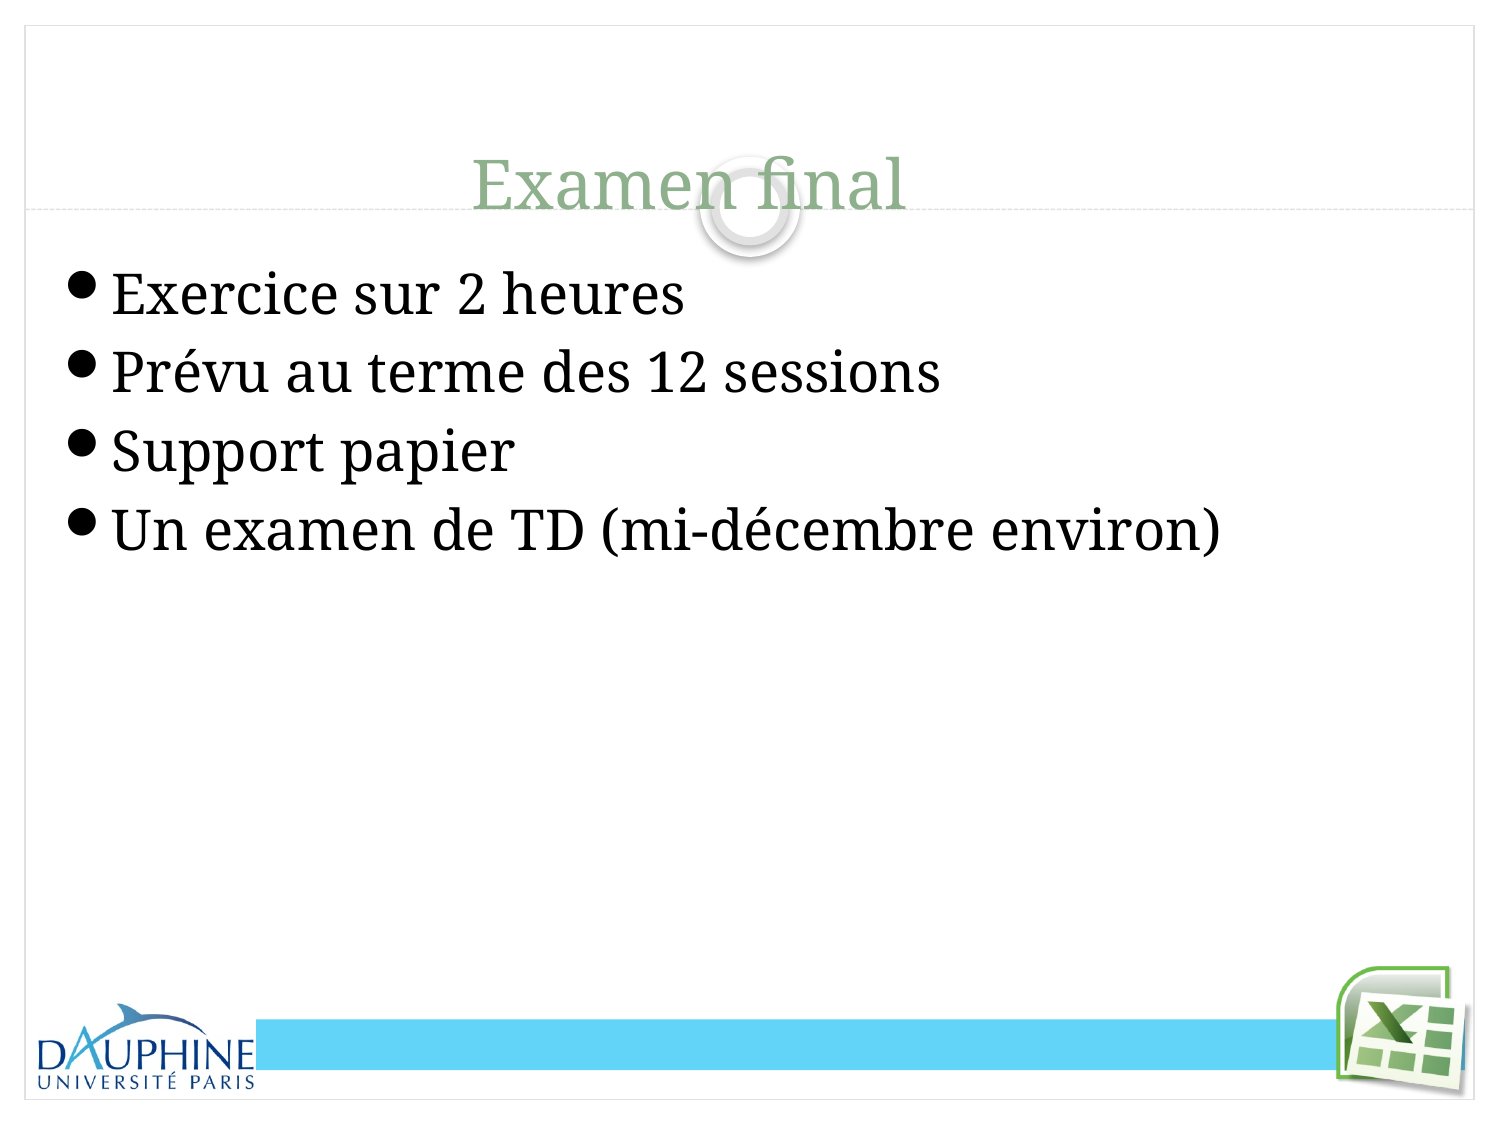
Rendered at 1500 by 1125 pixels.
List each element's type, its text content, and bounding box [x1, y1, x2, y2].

picture [1324, 949, 1477, 1102]
picture [35, 1001, 256, 1090]
title Examen final [76, 42, 1302, 231]
list Exercice sur 2 heures Prévu au terme des 12 sessions Support papier Un examen de TD (mi-décembre environ) [49, 250, 1445, 1001]
